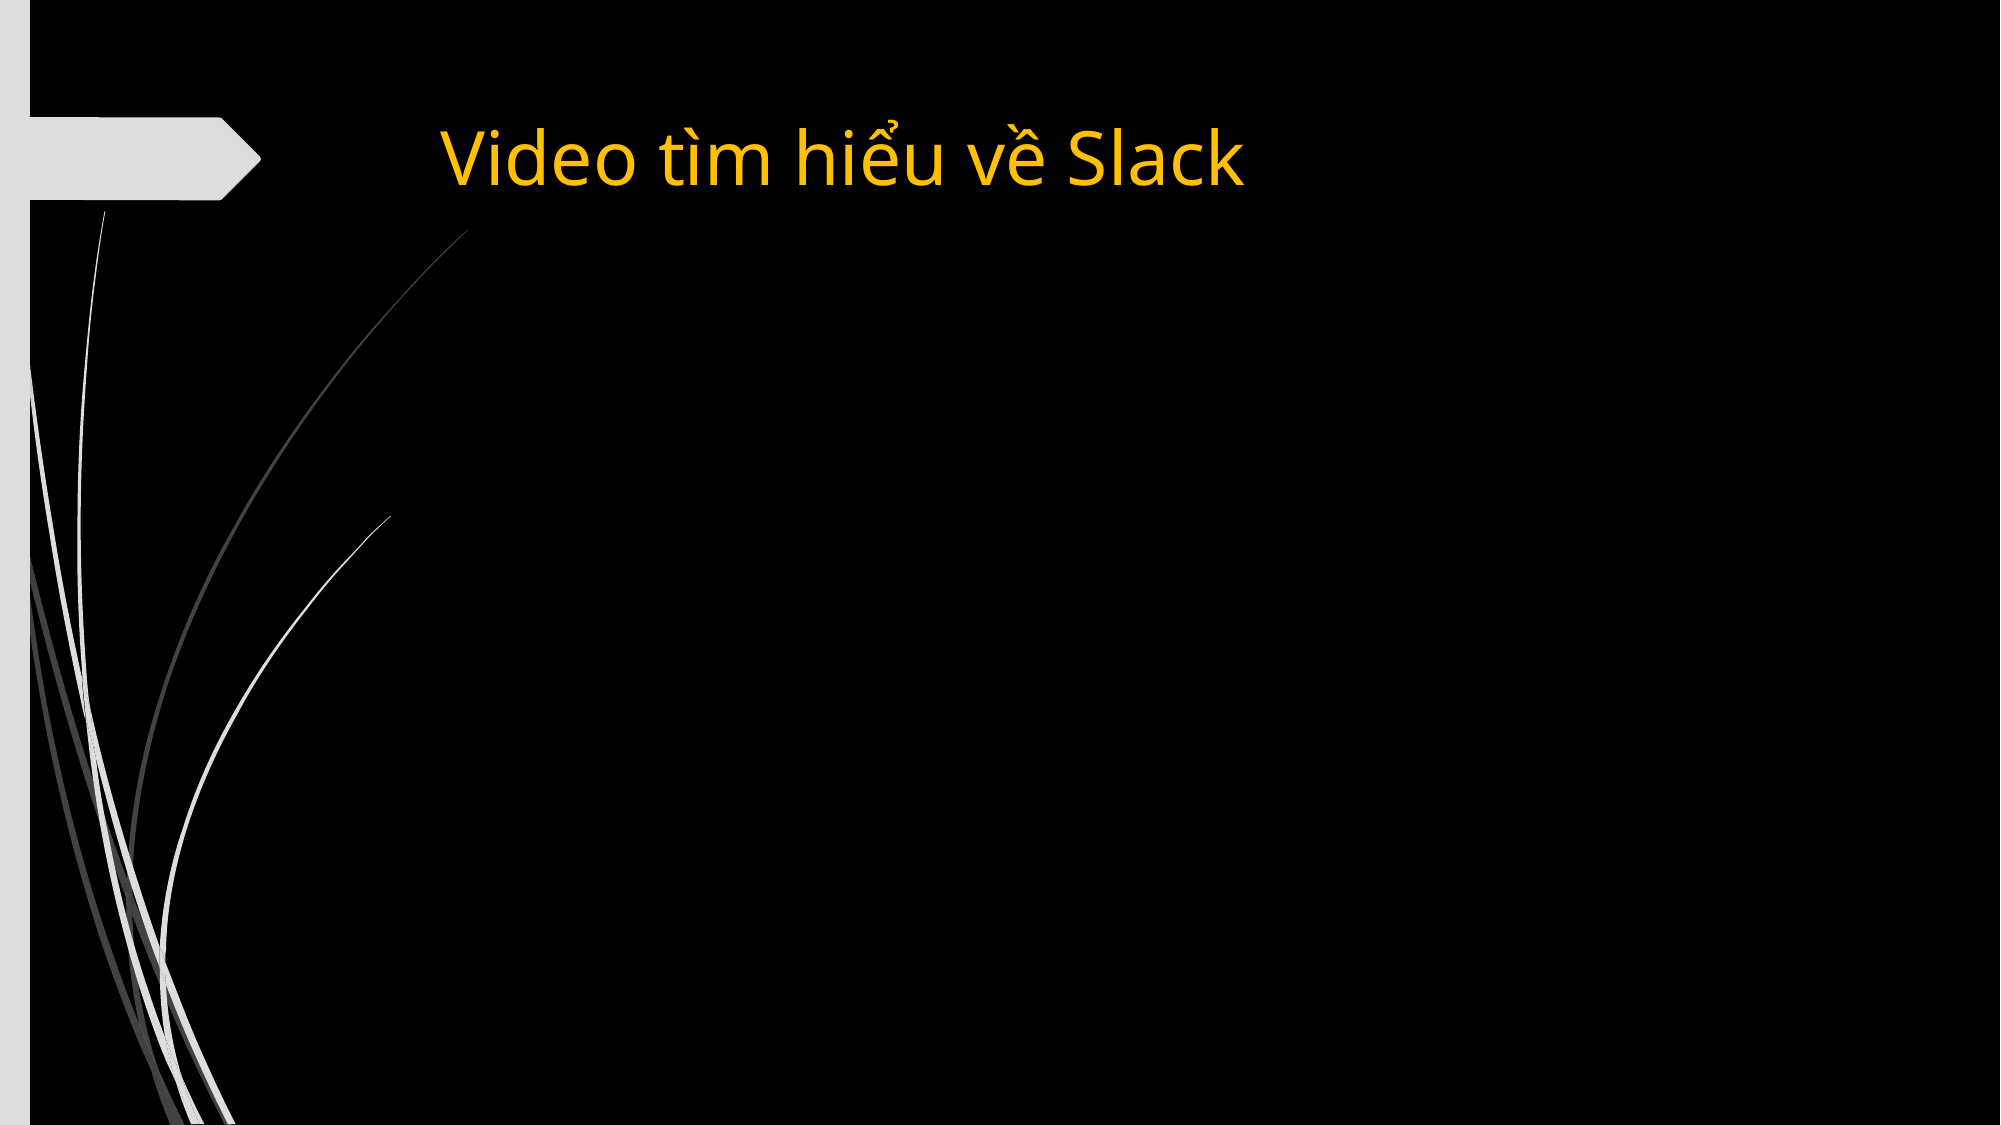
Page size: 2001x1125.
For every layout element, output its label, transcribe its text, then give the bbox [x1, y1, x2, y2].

title Video tìm hiểu về Slack [425, 102, 1888, 313]
